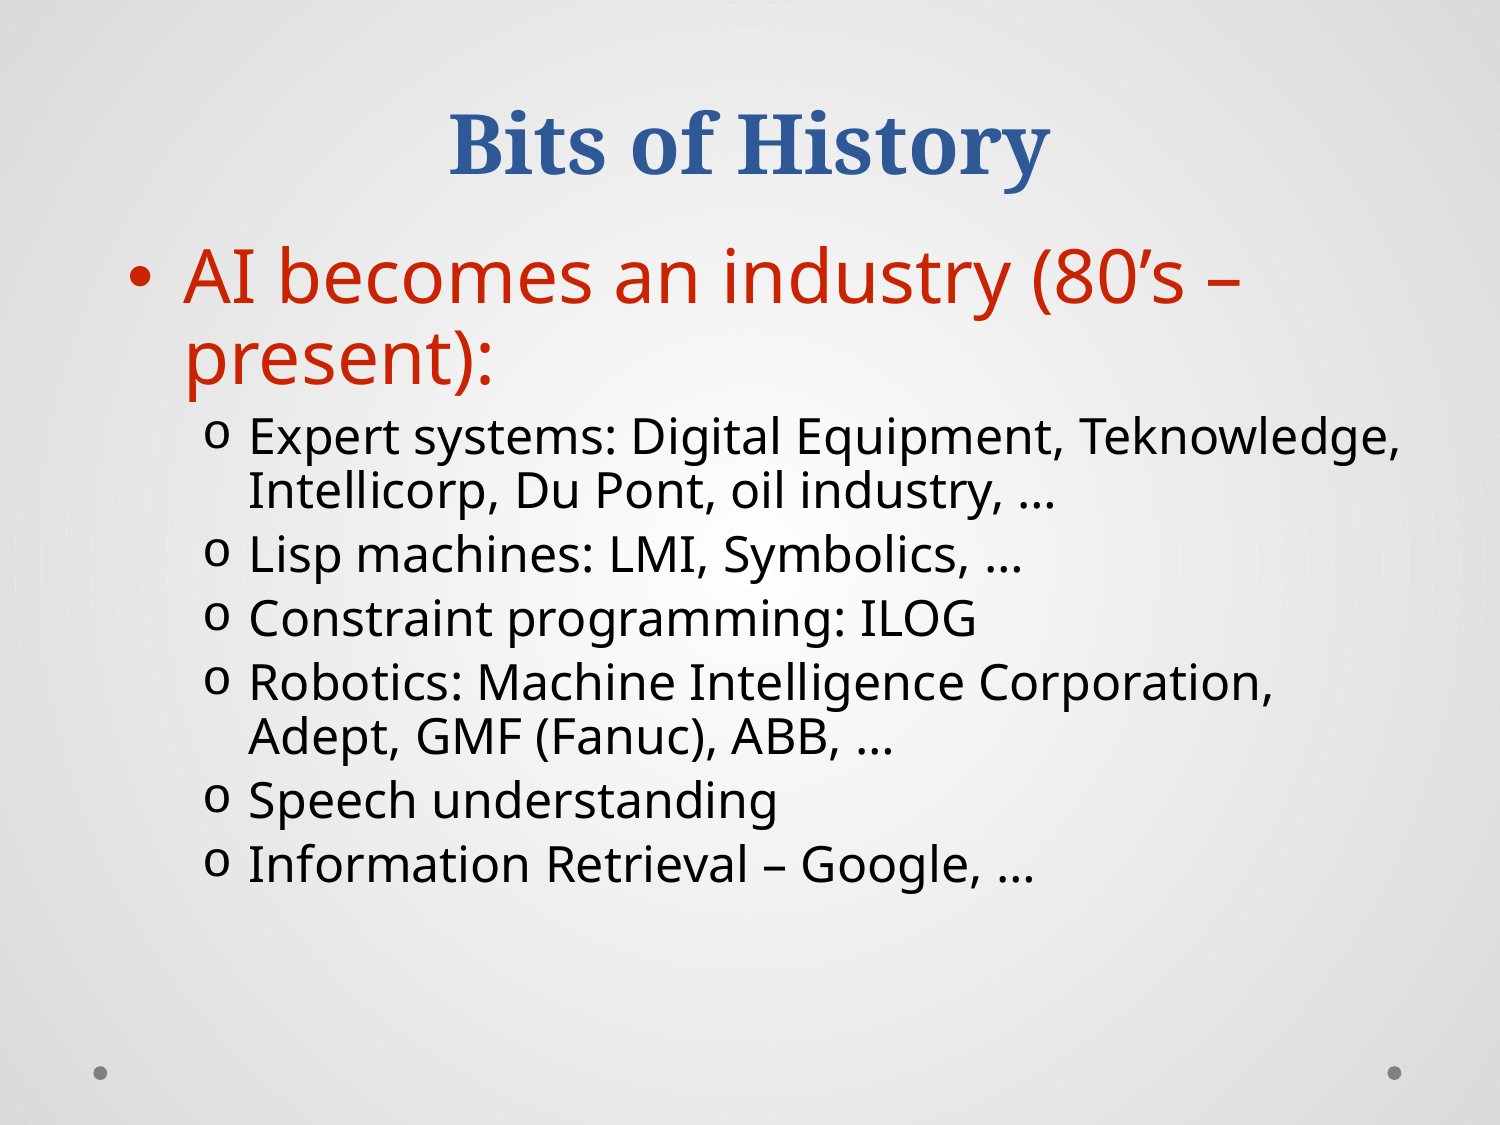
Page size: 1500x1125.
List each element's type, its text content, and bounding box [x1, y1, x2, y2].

title Bits of History [75, 0, 1425, 263]
list AI becomes an industry (80’s – present): Expert systems: Digital Equipment, Teknowledge, Intellicorp, Du Pont, oil industry, … Lisp machines: LMI, Symbolics, … Constraint programming: ILOG Robotics: Machine Intelligence Corporation, Adept, GMF (Fanuc), ABB, … Speech understanding Information Retrieval – Google, … [112, 231, 1425, 1032]
